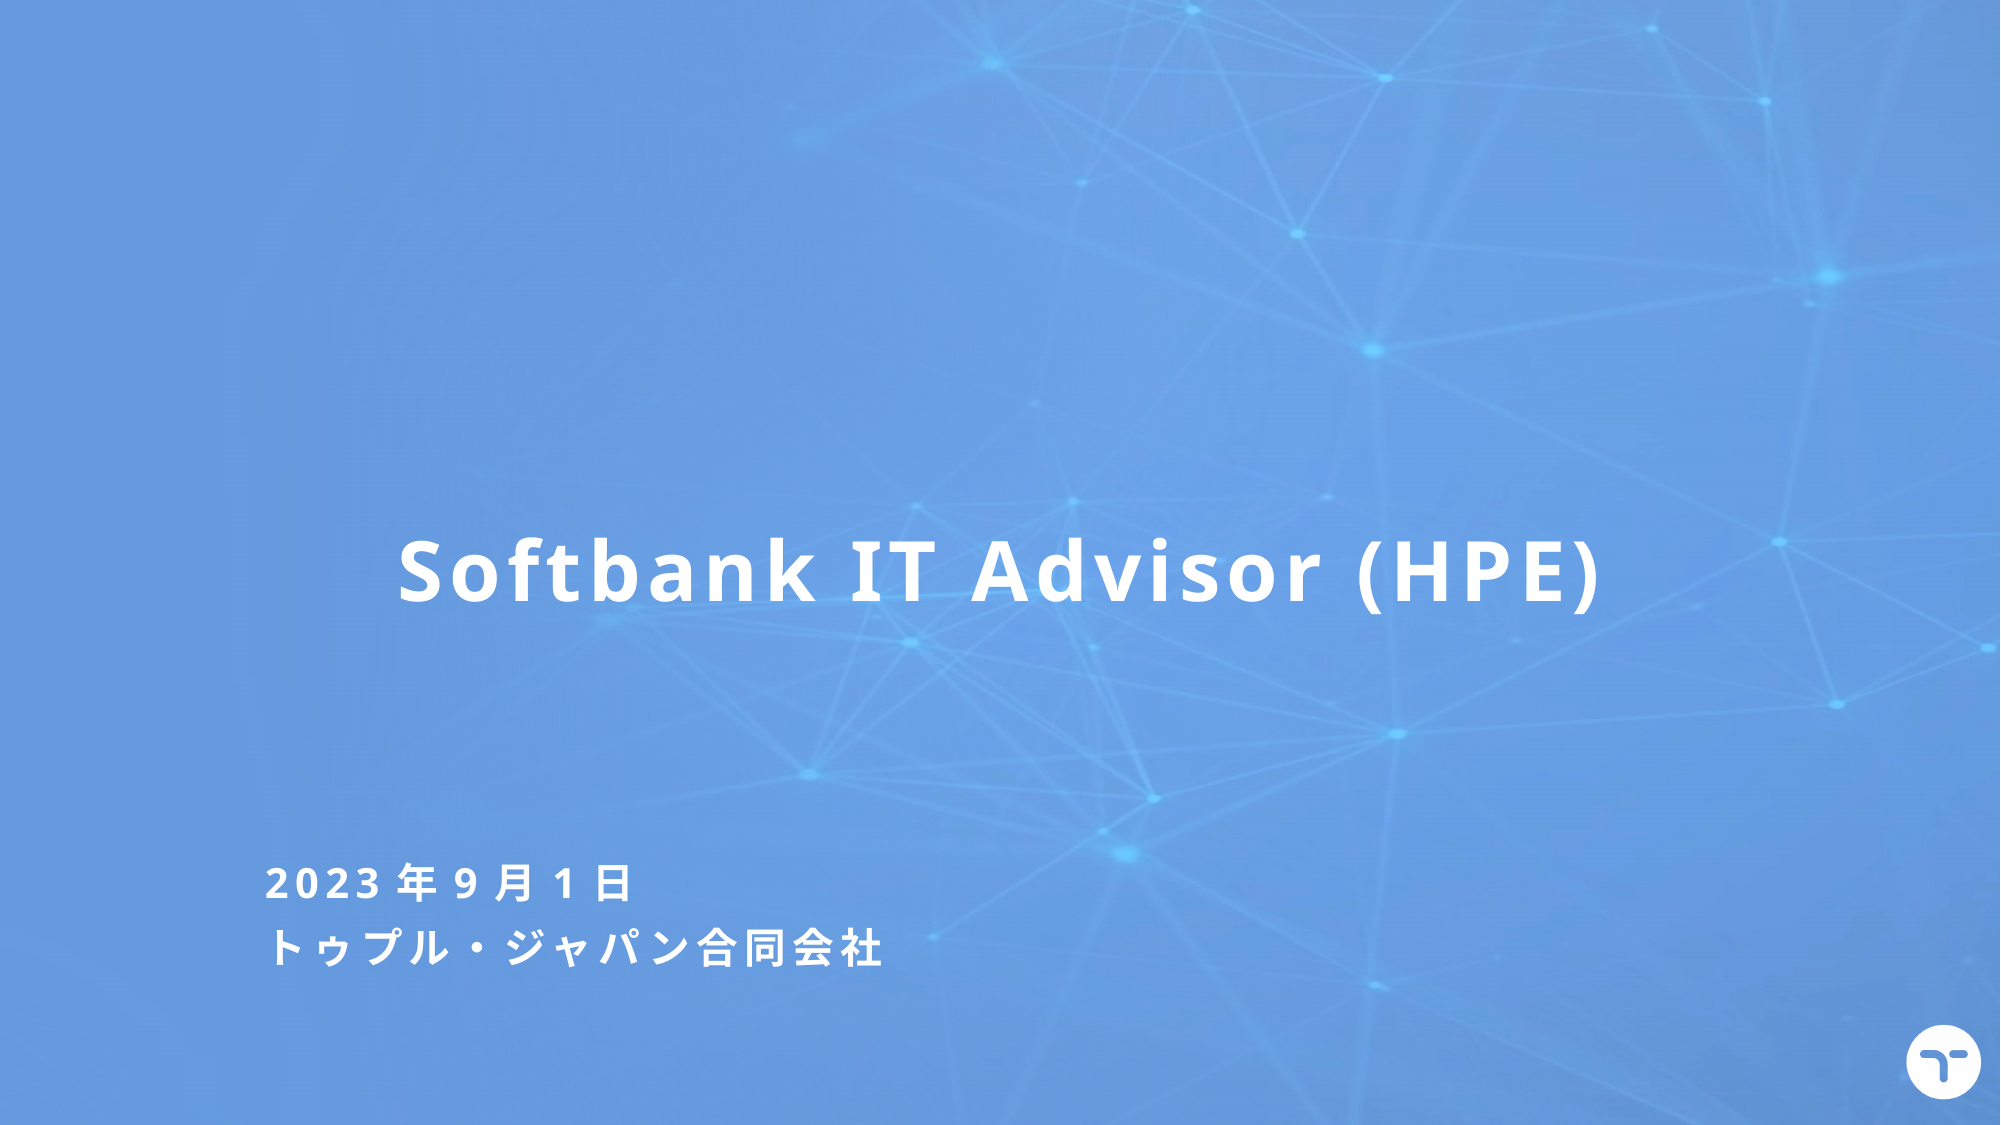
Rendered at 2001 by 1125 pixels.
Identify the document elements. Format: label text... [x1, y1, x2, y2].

picture [0, 0, 2000, 1125]
title Softbank IT Advisor (HPE) [209, 349, 1791, 627]
subtitle 2023年9月1日 トゥプル・ジャパン合同会社 [249, 854, 1750, 1002]
